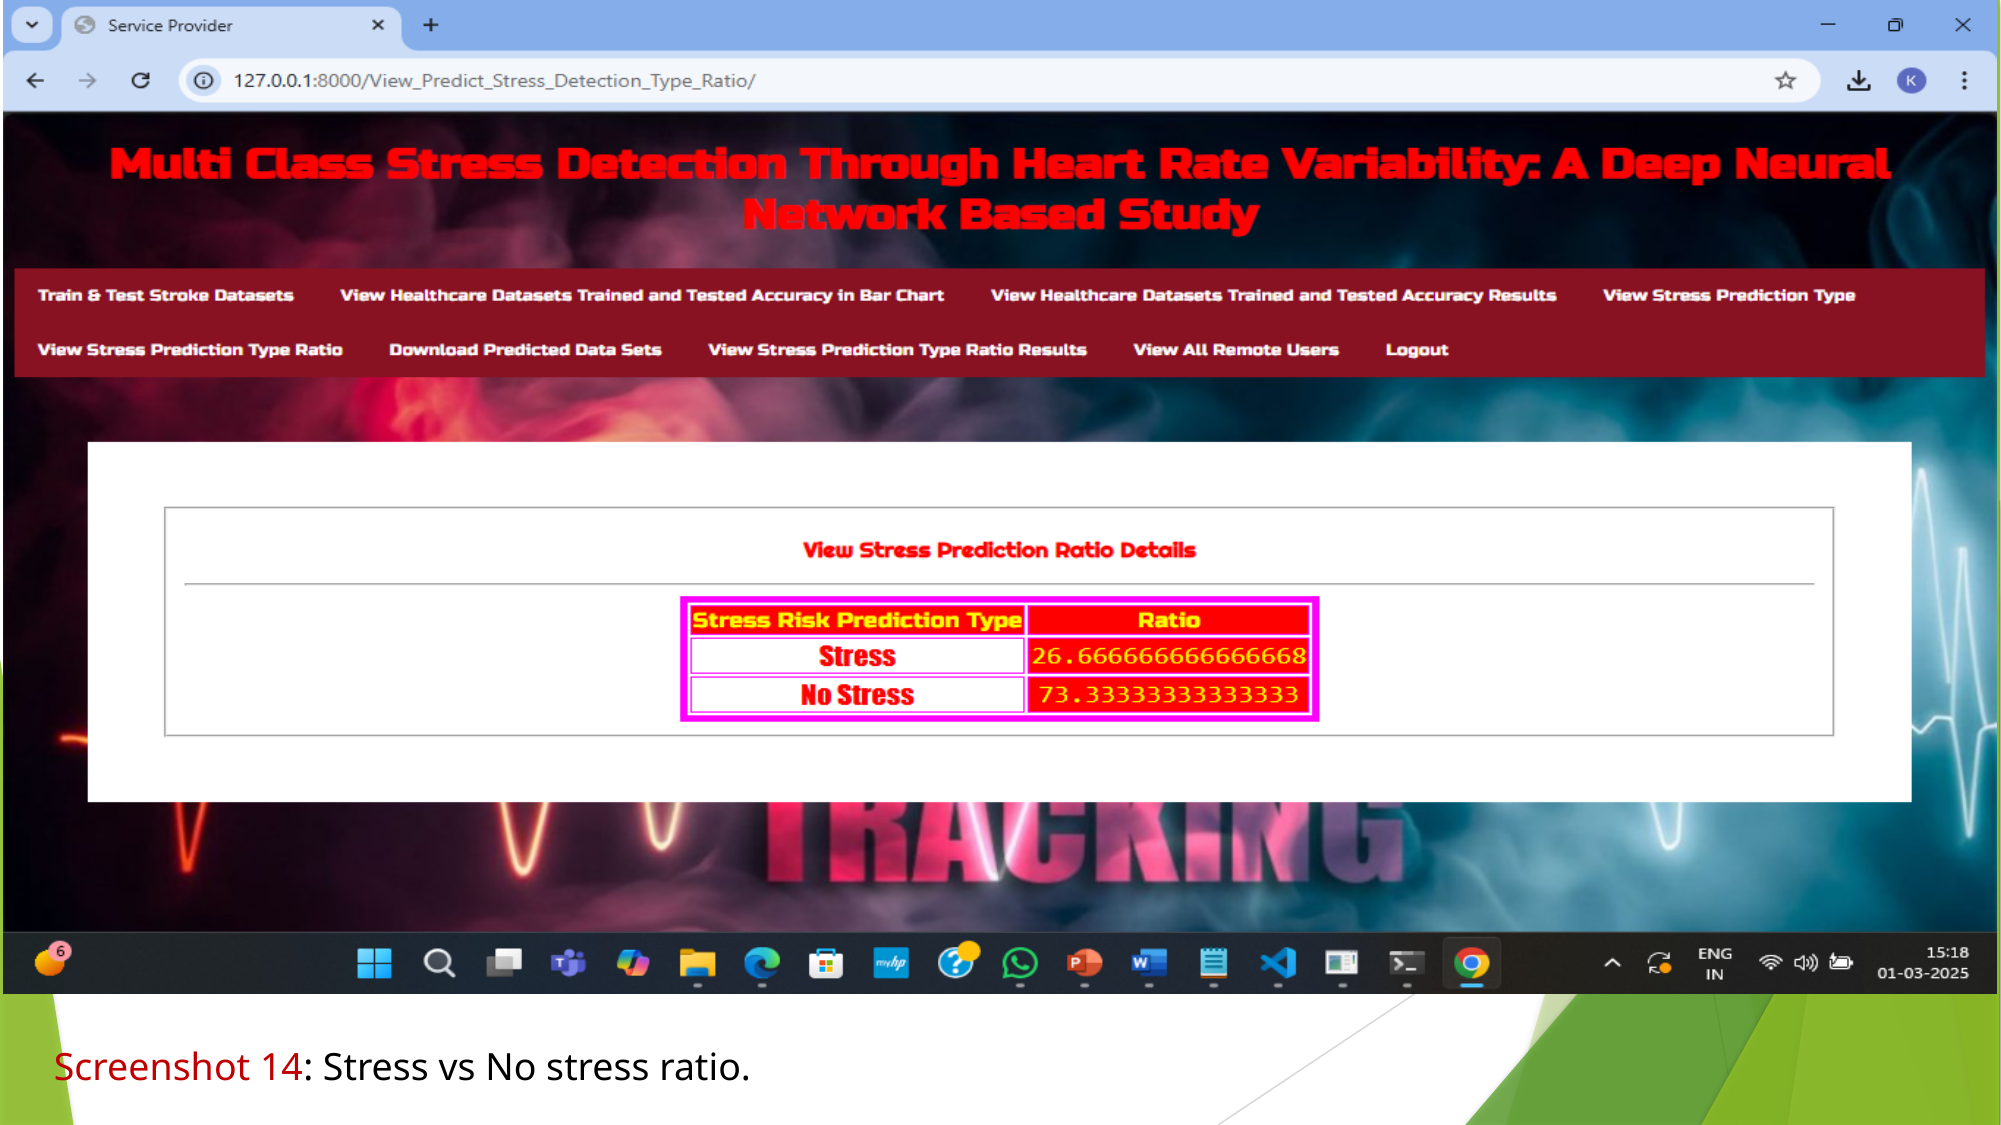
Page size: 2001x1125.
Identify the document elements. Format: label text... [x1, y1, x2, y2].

picture [3, 0, 1997, 994]
picture [1991, 352, 1997, 408]
text_box Screenshot 14: Stress vs No stress ratio. [39, 1035, 1938, 1095]
